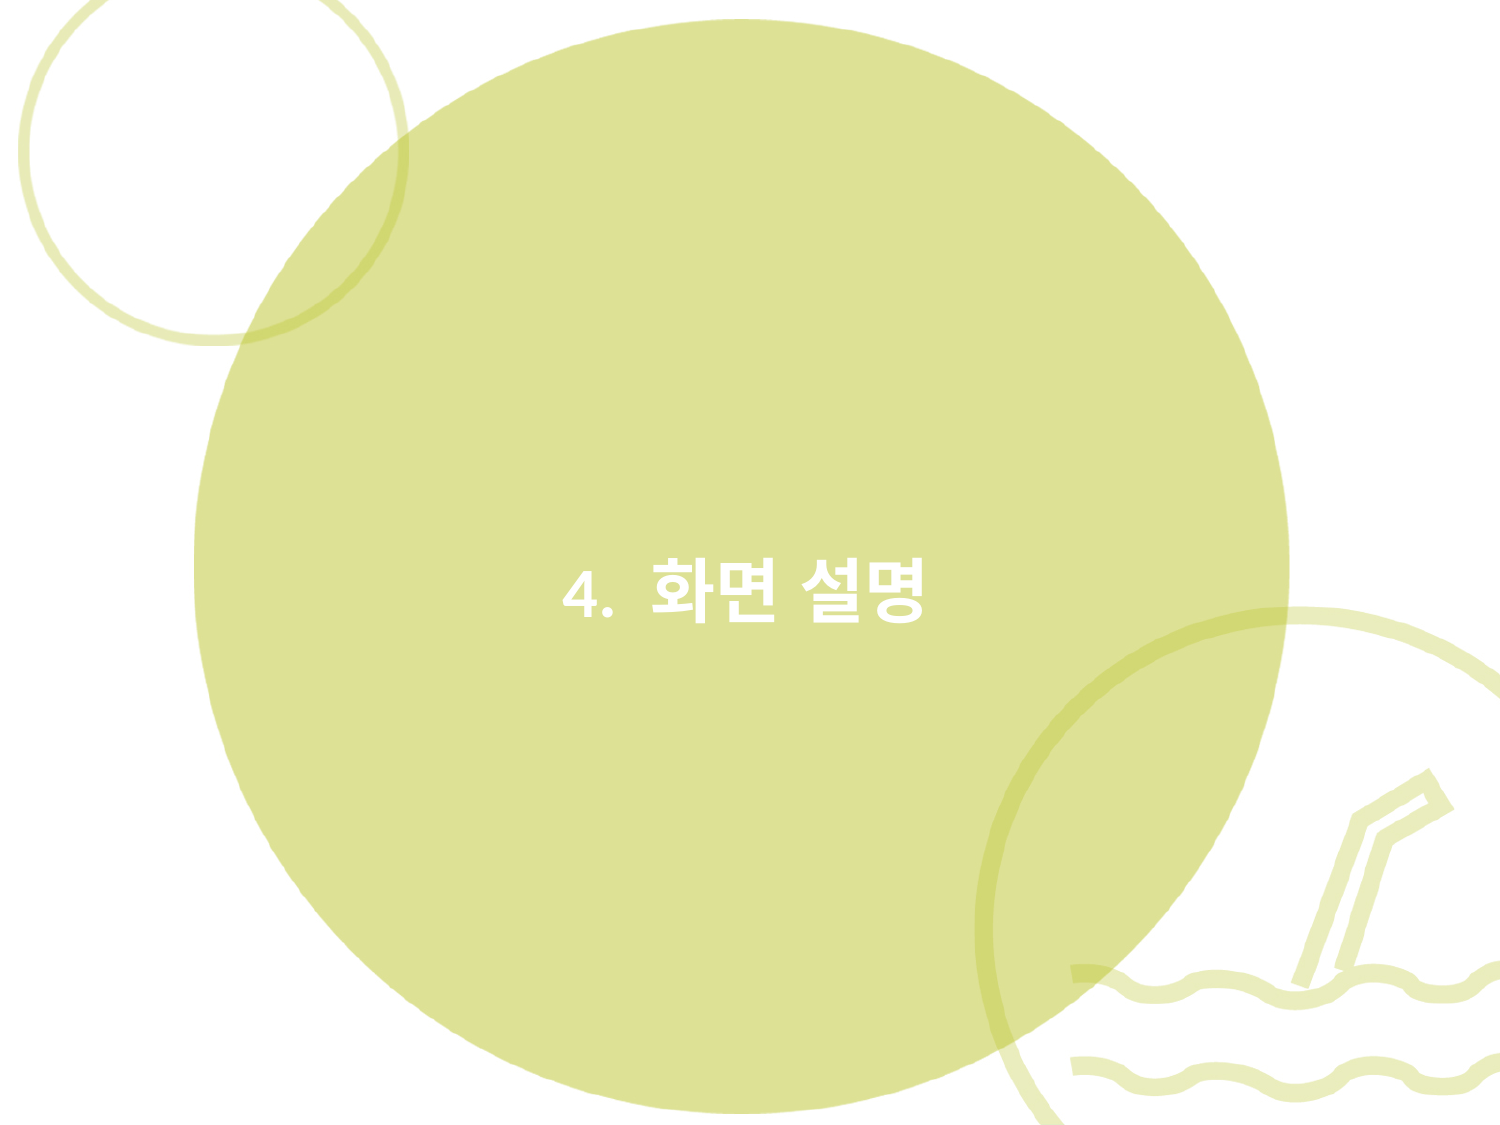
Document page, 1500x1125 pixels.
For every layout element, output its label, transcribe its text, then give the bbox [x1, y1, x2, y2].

text_box 4. 화면 설명 [531, 538, 969, 639]
picture [0, 0, 1500, 1125]
